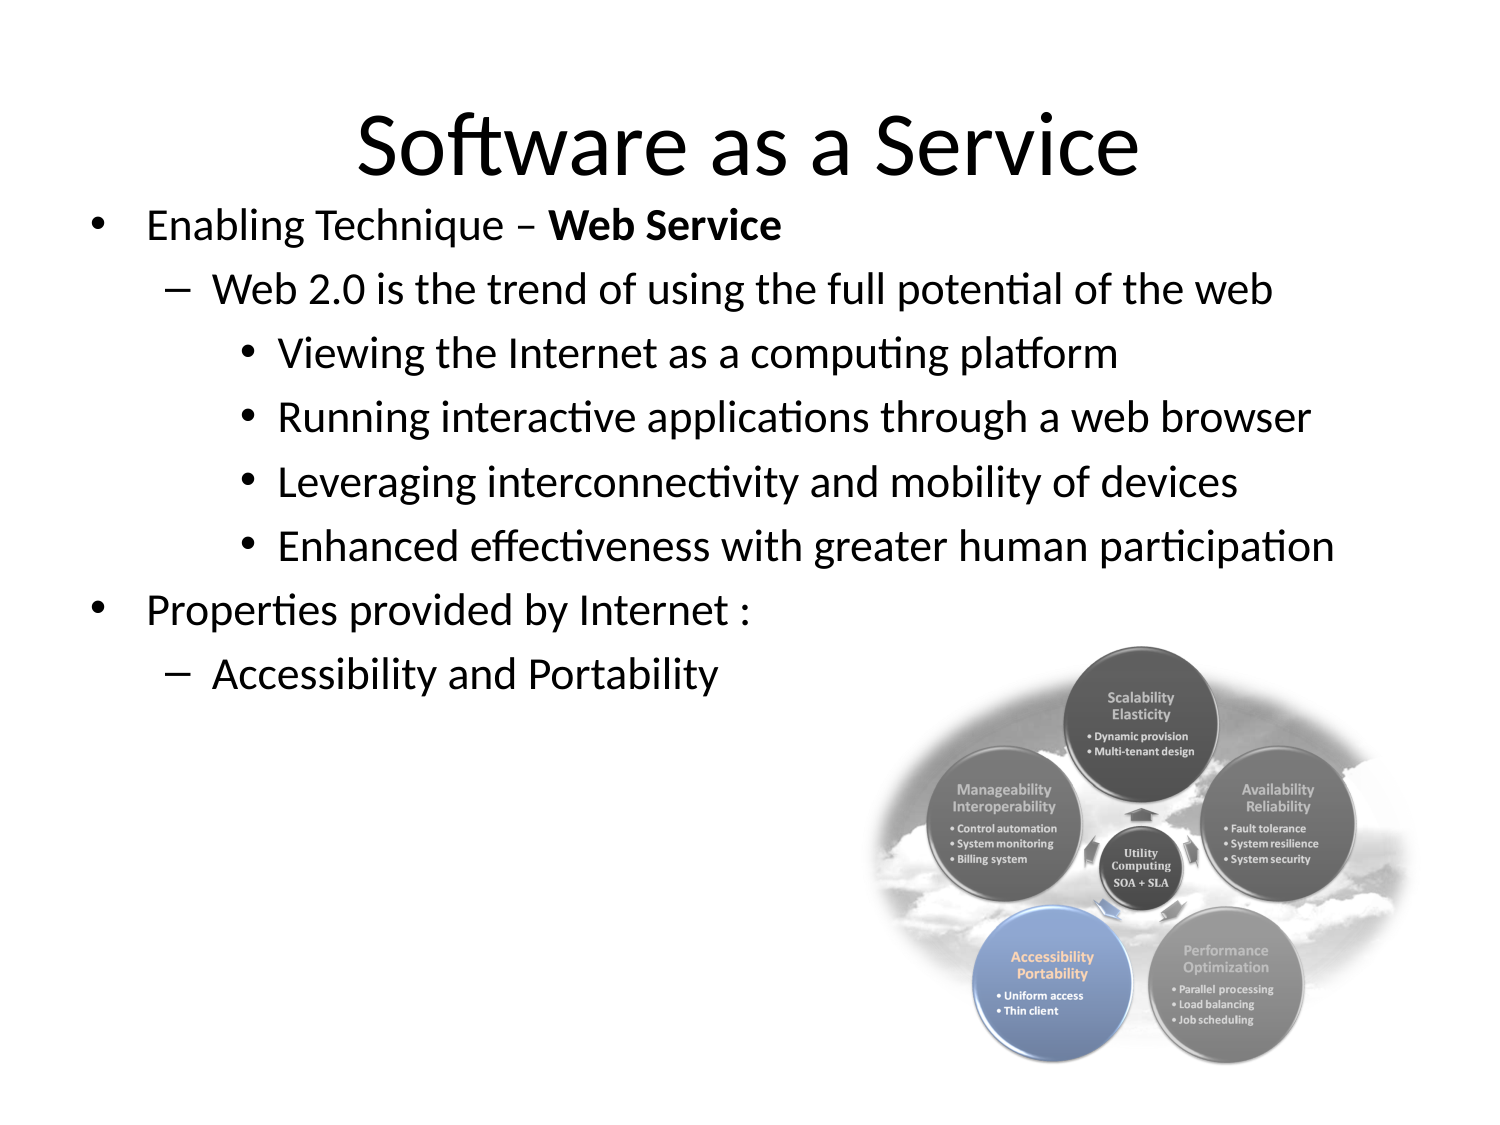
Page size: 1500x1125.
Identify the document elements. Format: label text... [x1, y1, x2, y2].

list Enabling Technique – Web Service Web 2.0 is the trend of using the full potential of the web Viewing the Internet as a computing platform Running interactive applications through a web browser Leveraging interconnectivity and mobility of devices Enhanced effectiveness with greater human participation Properties provided by Internet : Accessibility and Portability [75, 187, 1425, 930]
title Software as a Service [75, 45, 1425, 187]
picture [858, 642, 1426, 1069]
